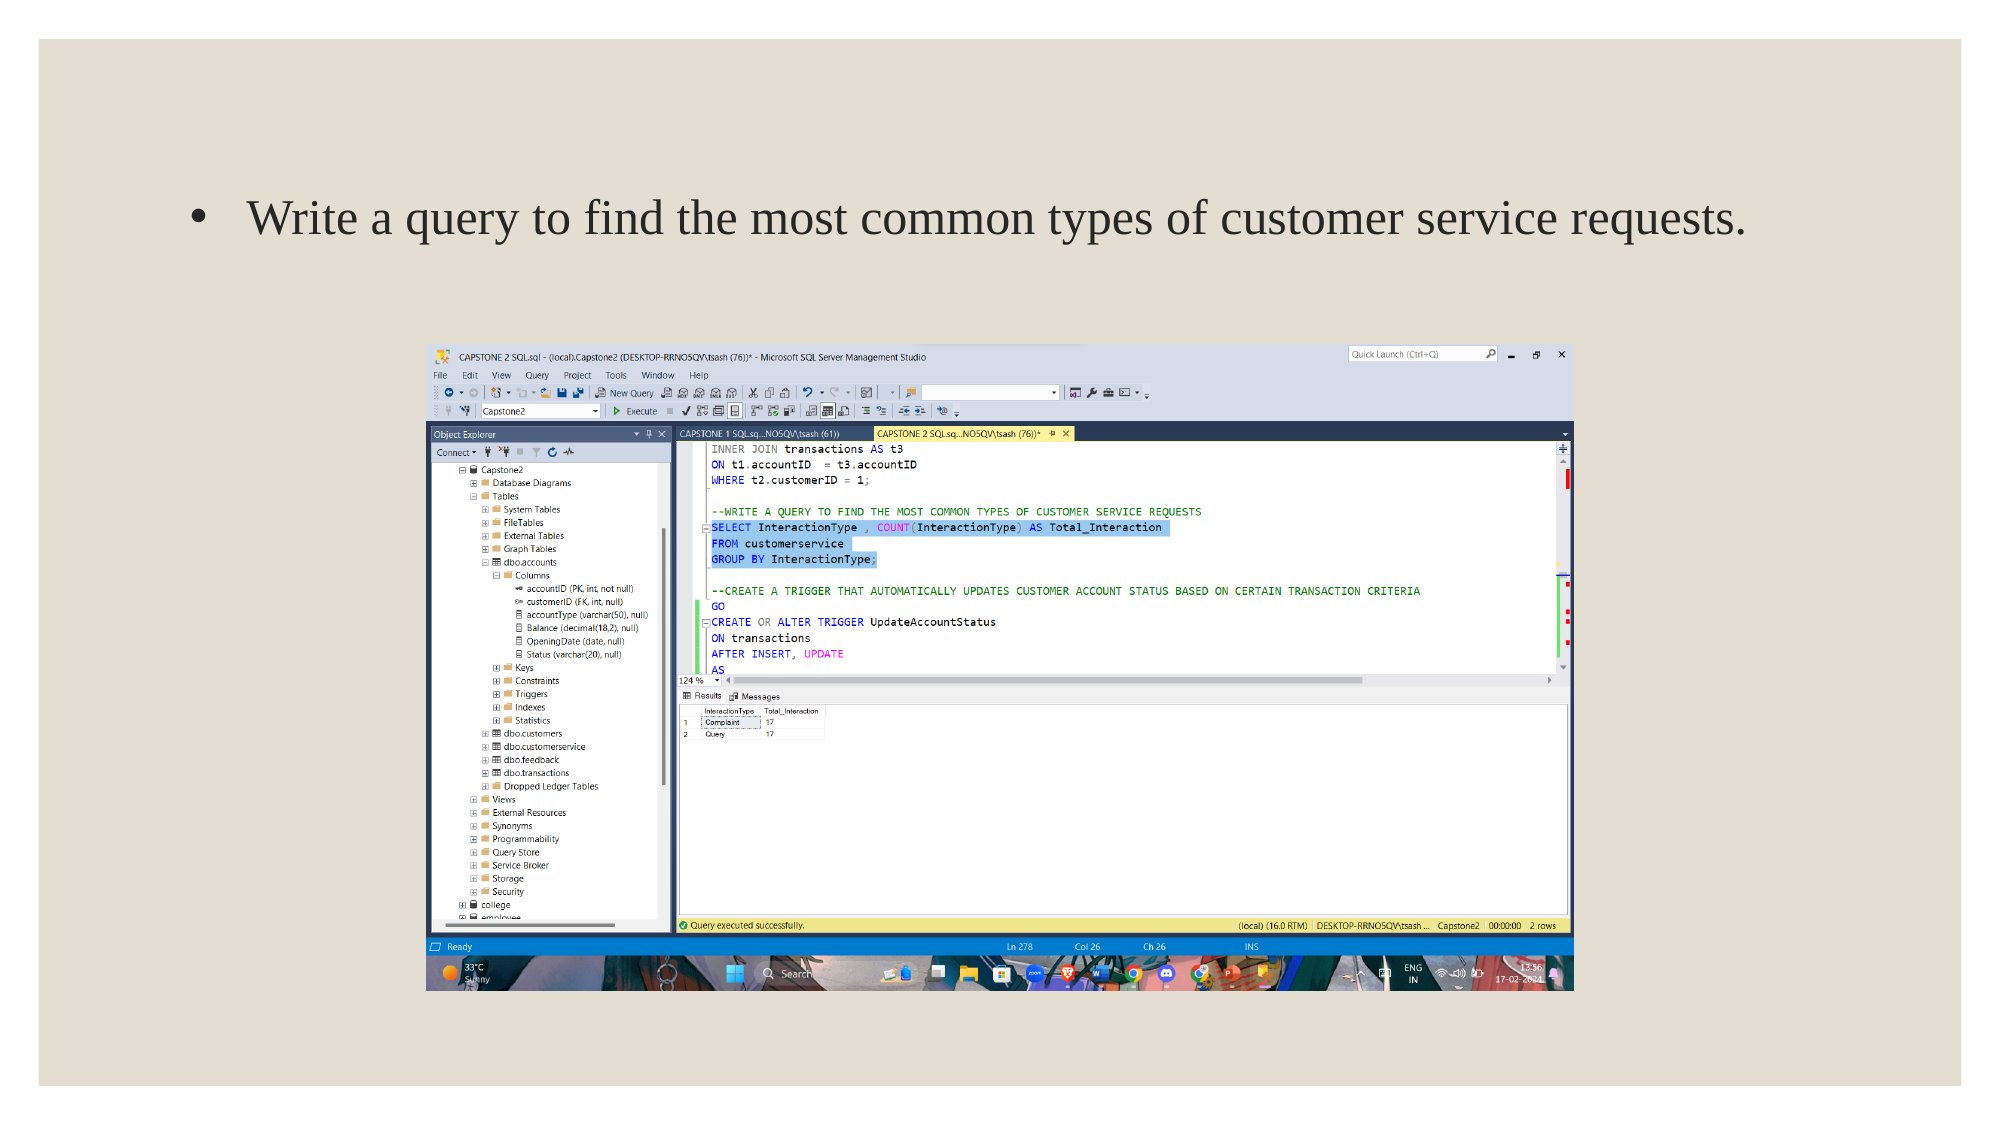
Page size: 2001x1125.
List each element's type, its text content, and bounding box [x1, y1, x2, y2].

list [426, 345, 1574, 991]
title Write a query to find the most common types of customer service requests. [174, 105, 1825, 331]
